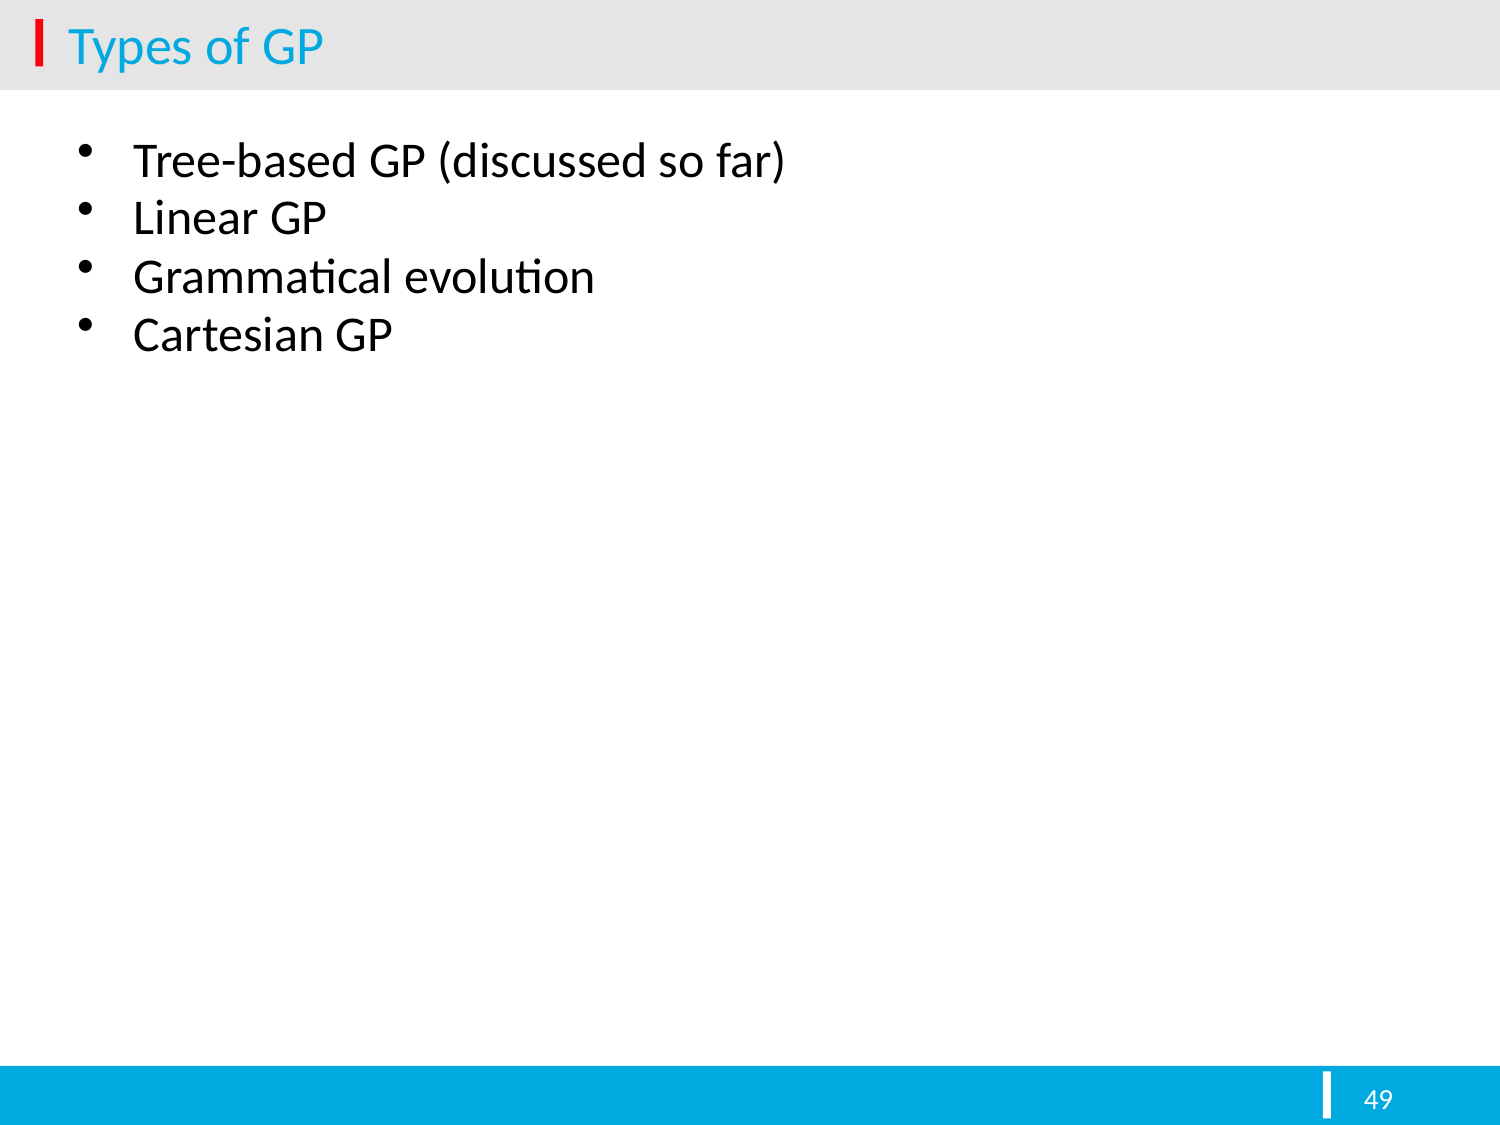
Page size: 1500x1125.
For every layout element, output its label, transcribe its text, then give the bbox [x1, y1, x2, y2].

slide_number 49 [1348, 1072, 1485, 1125]
text_box Tree-based GP (discussed so far) Linear GP Grammatical evolution Cartesian GP [62, 131, 1091, 1030]
title Types of GP [53, 18, 1500, 68]
